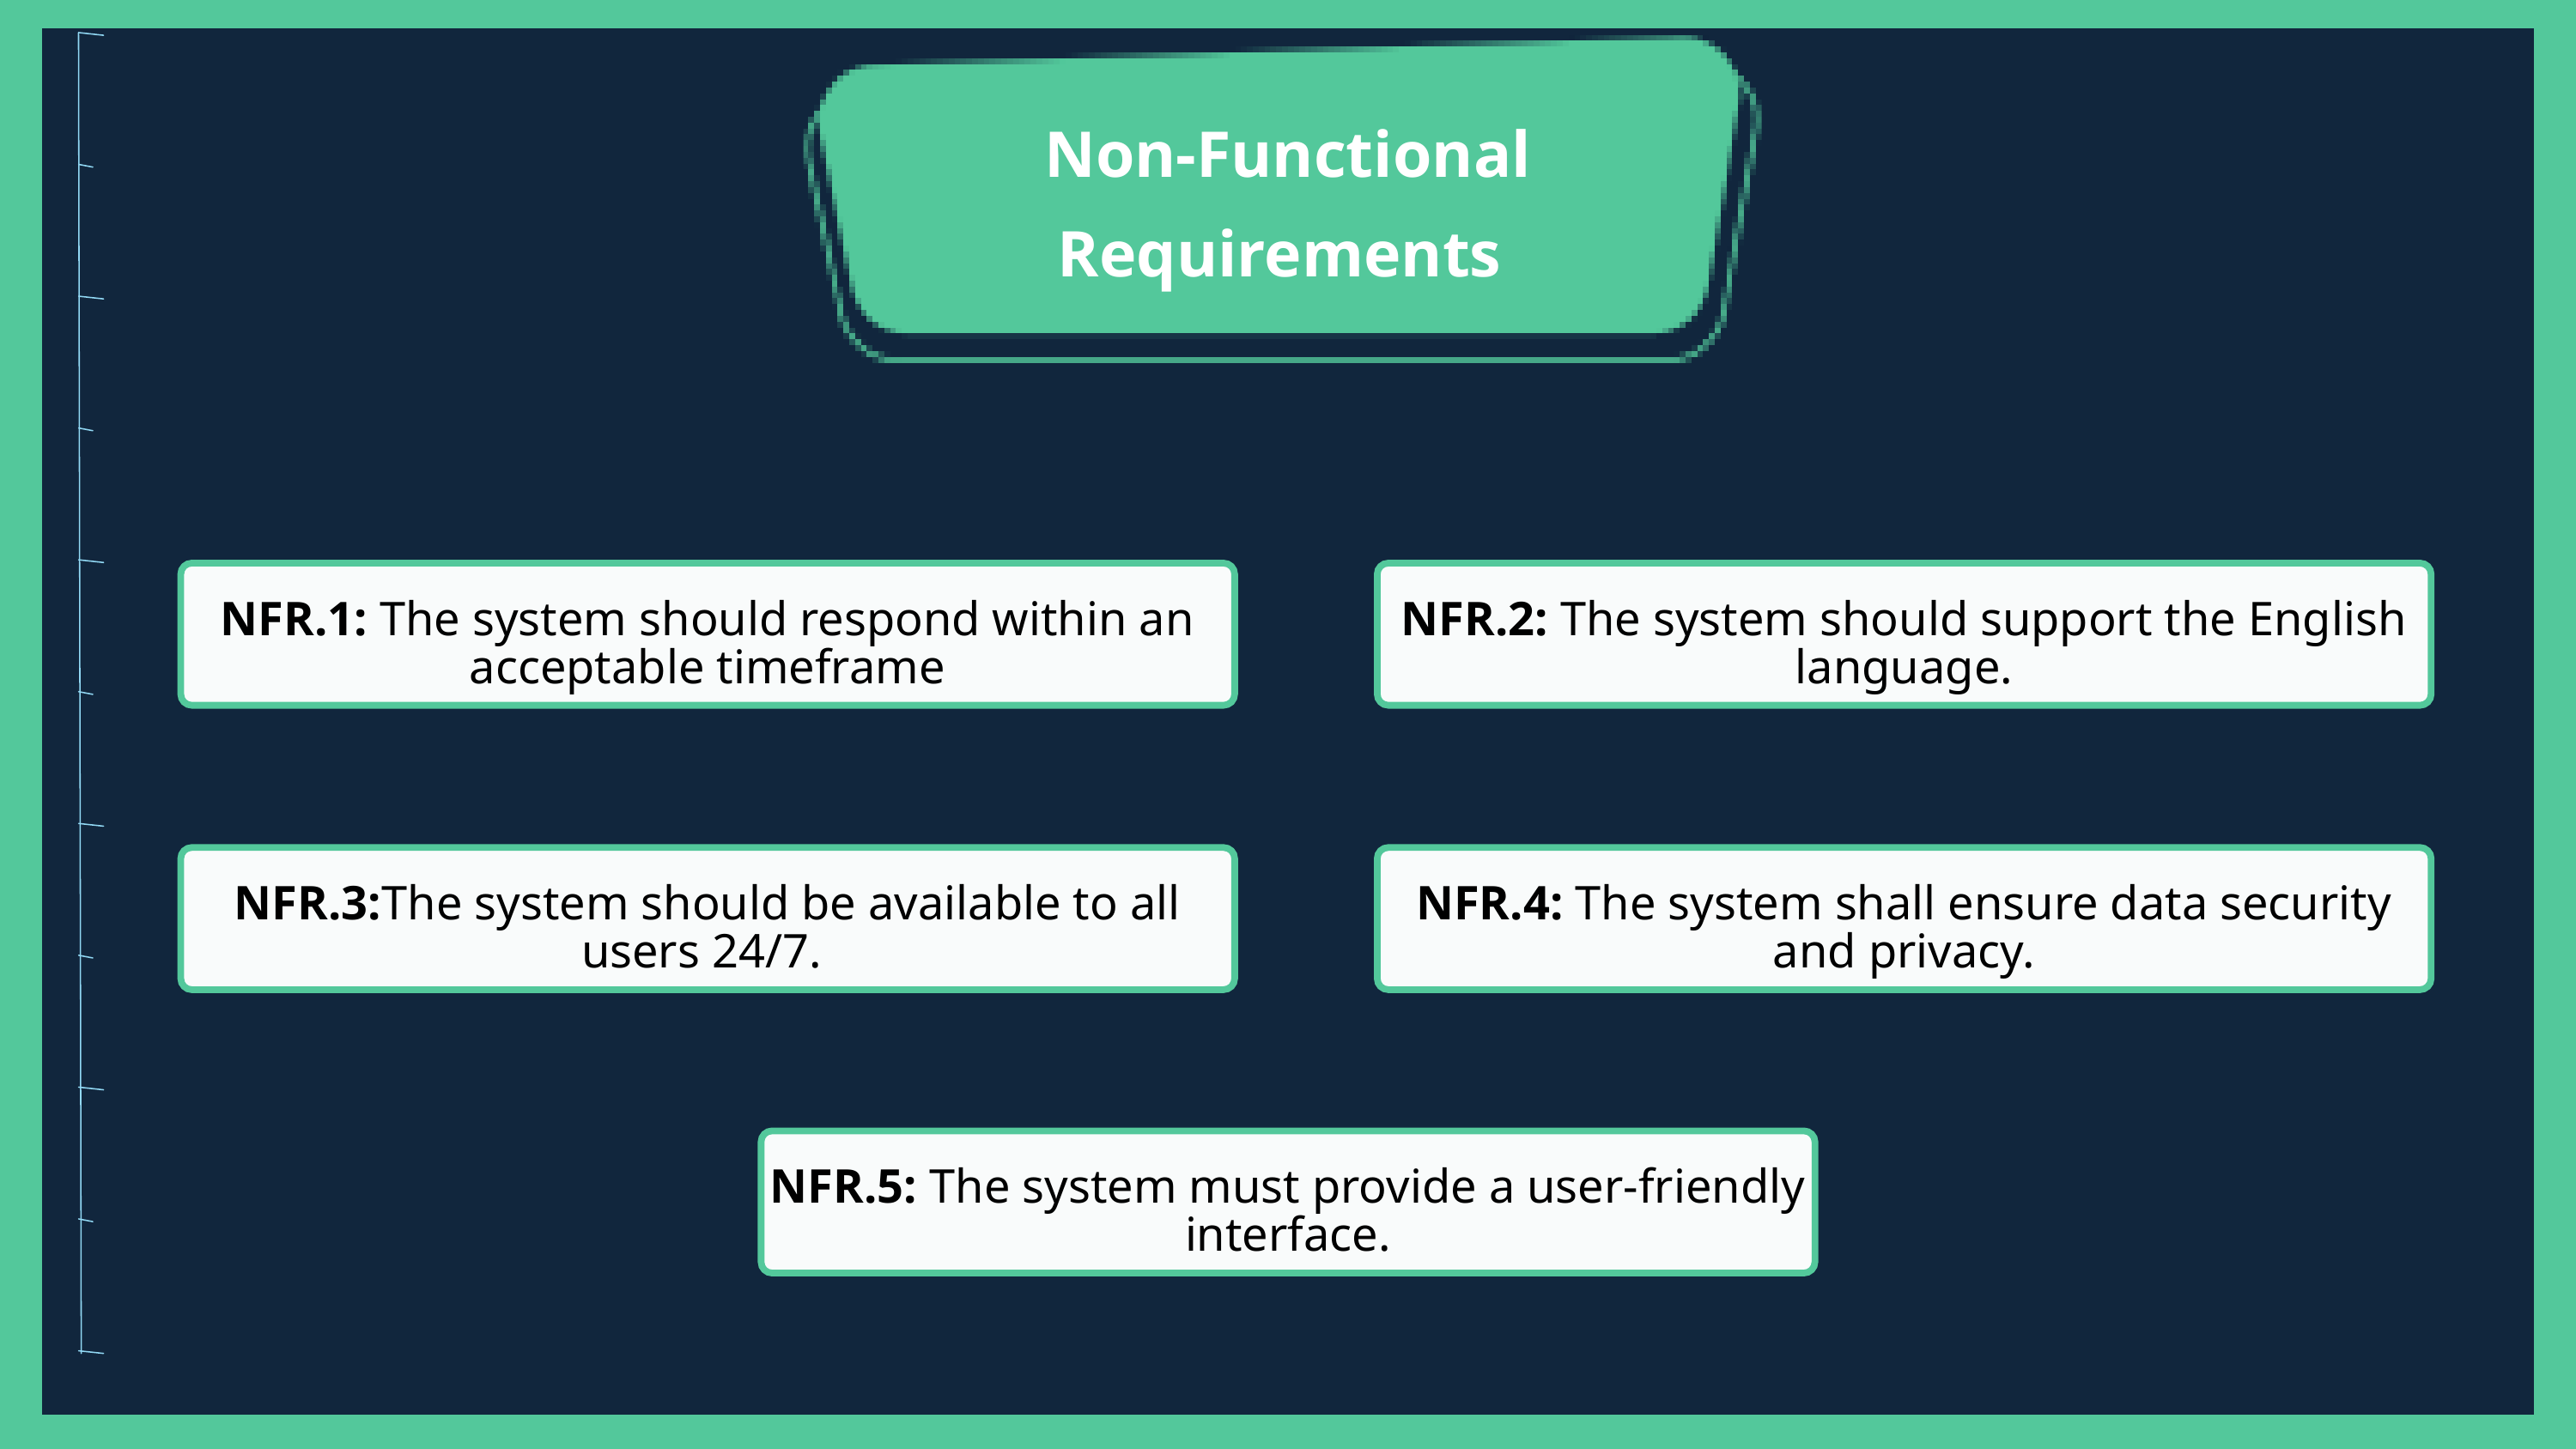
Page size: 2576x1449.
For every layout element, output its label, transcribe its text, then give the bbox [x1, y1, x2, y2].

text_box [1376, 562, 2432, 706]
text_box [0, 0, 2576, 29]
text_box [1225, 270, 2576, 328]
text_box Non-Functional Requirements [858, 90, 1718, 267]
text_box [803, 294, 1762, 363]
text_box [803, 39, 1762, 267]
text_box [0, 1414, 2576, 1449]
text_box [180, 847, 1236, 991]
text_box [180, 562, 1236, 706]
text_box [761, 1131, 1815, 1274]
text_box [1376, 847, 2432, 991]
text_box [0, 227, 1351, 285]
